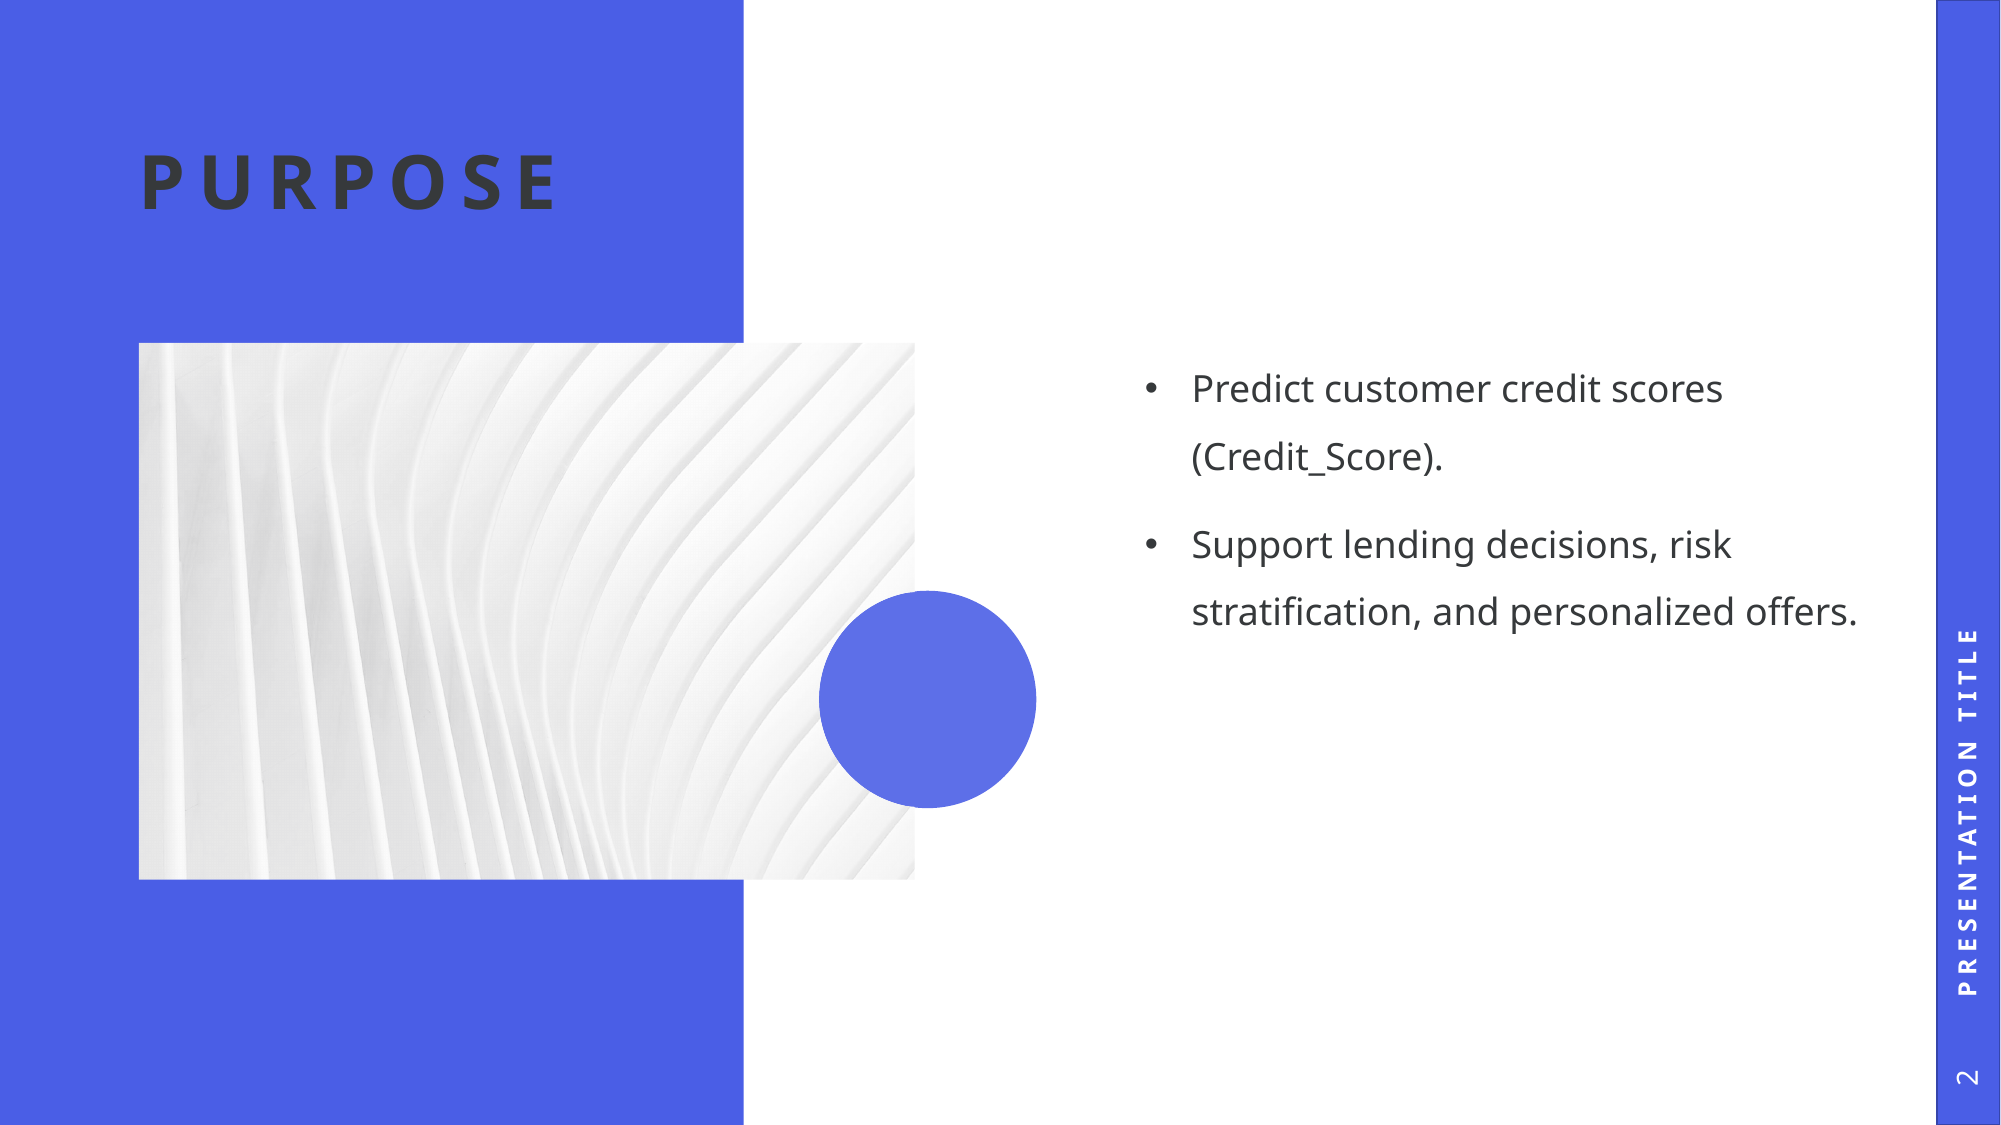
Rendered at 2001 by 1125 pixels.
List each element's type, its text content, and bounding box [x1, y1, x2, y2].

picture [138, 342, 915, 880]
title Purpose [139, 145, 1863, 331]
list Predict customer credit scores (Credit_Score). Support lending decisions, risk stratification, and personalized offers. [1144, 342, 1863, 981]
slide_number 2 [1937, 1032, 2000, 1125]
footer Presentation Title [1937, 0, 2000, 1032]
